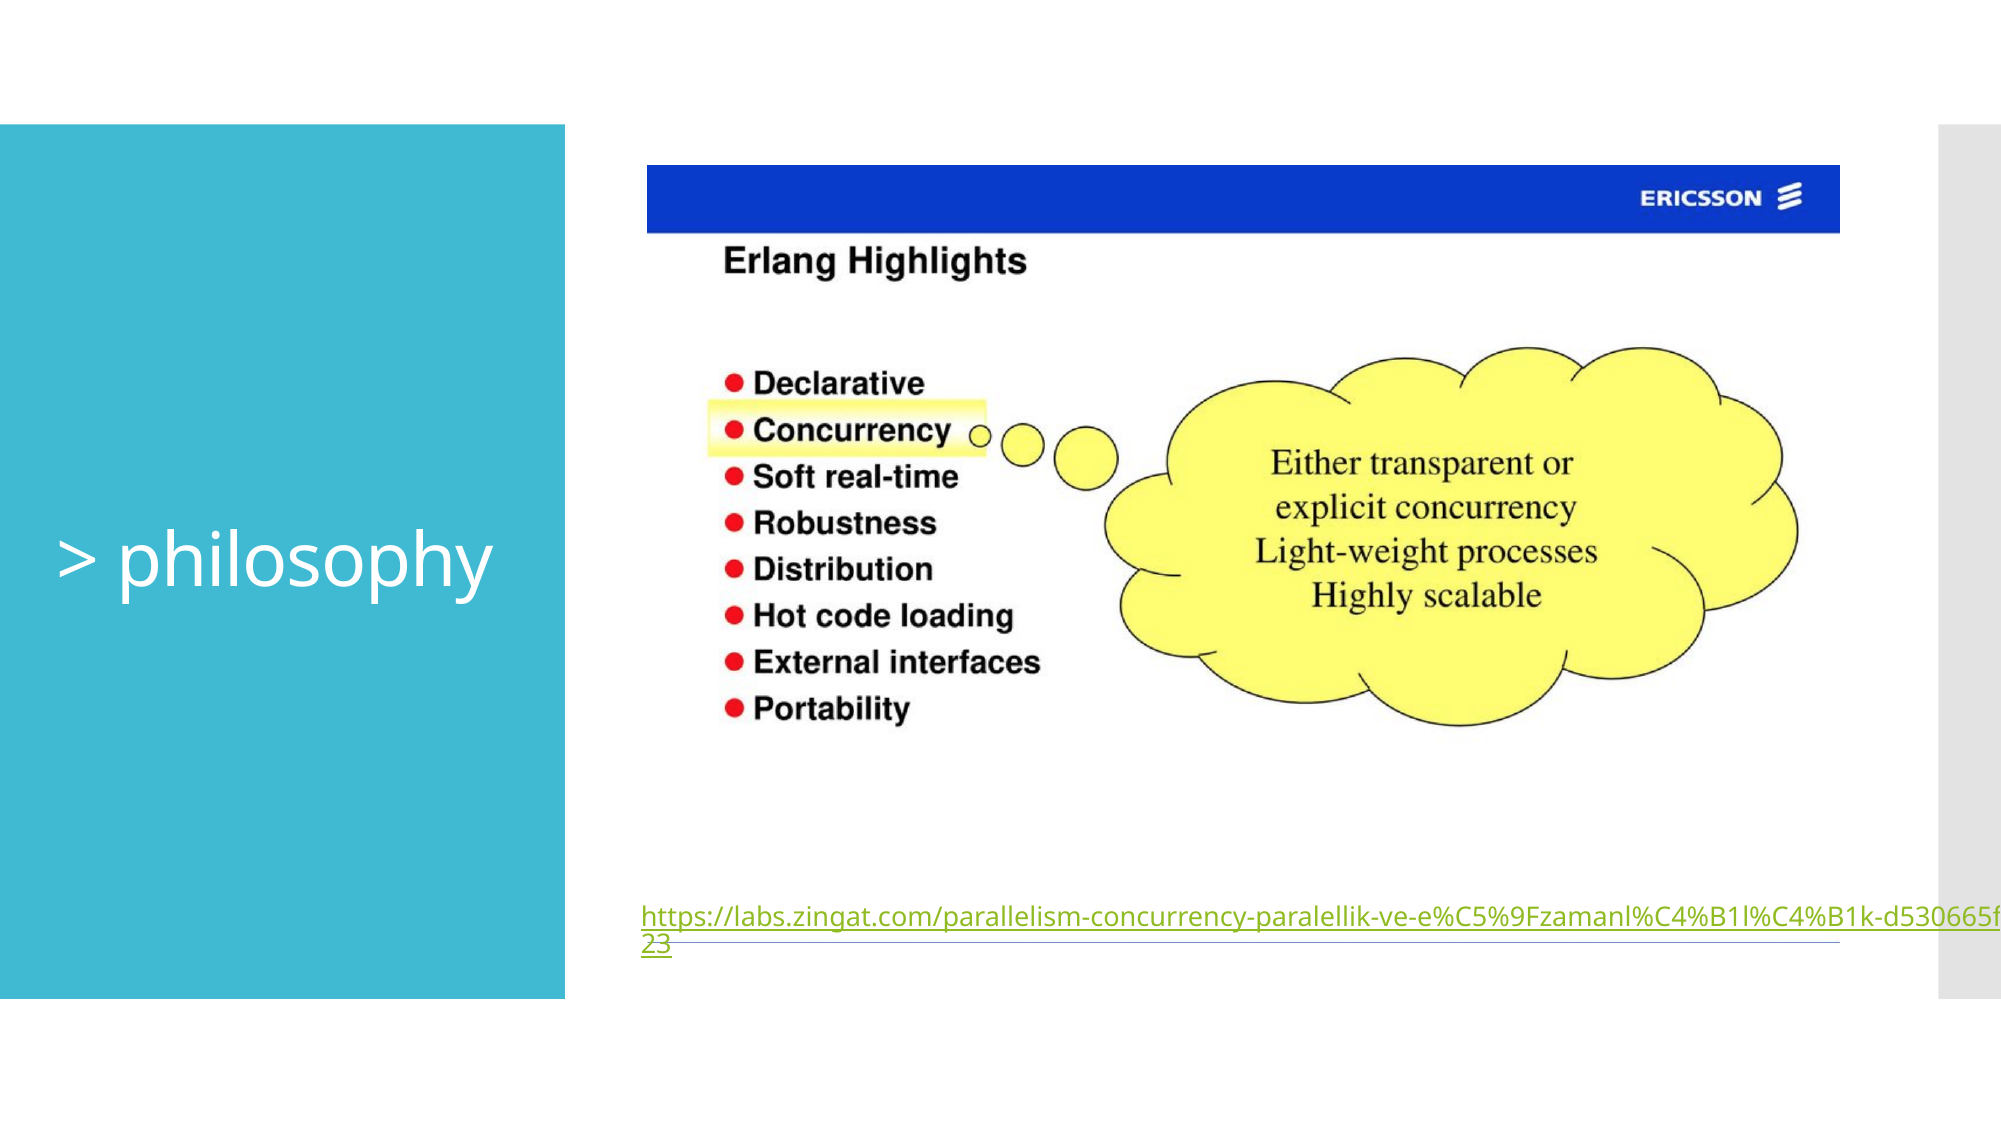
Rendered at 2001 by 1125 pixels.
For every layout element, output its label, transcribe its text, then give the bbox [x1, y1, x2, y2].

text_box https://labs.zingat.com/parallelism-concurrency-paralellik-ve-e%C5%9Fzamanl%C4%B1l%C4%B1k-d530665f4223 [626, 892, 2000, 944]
title > philosophy [41, 184, 525, 940]
picture [646, 164, 1840, 943]
